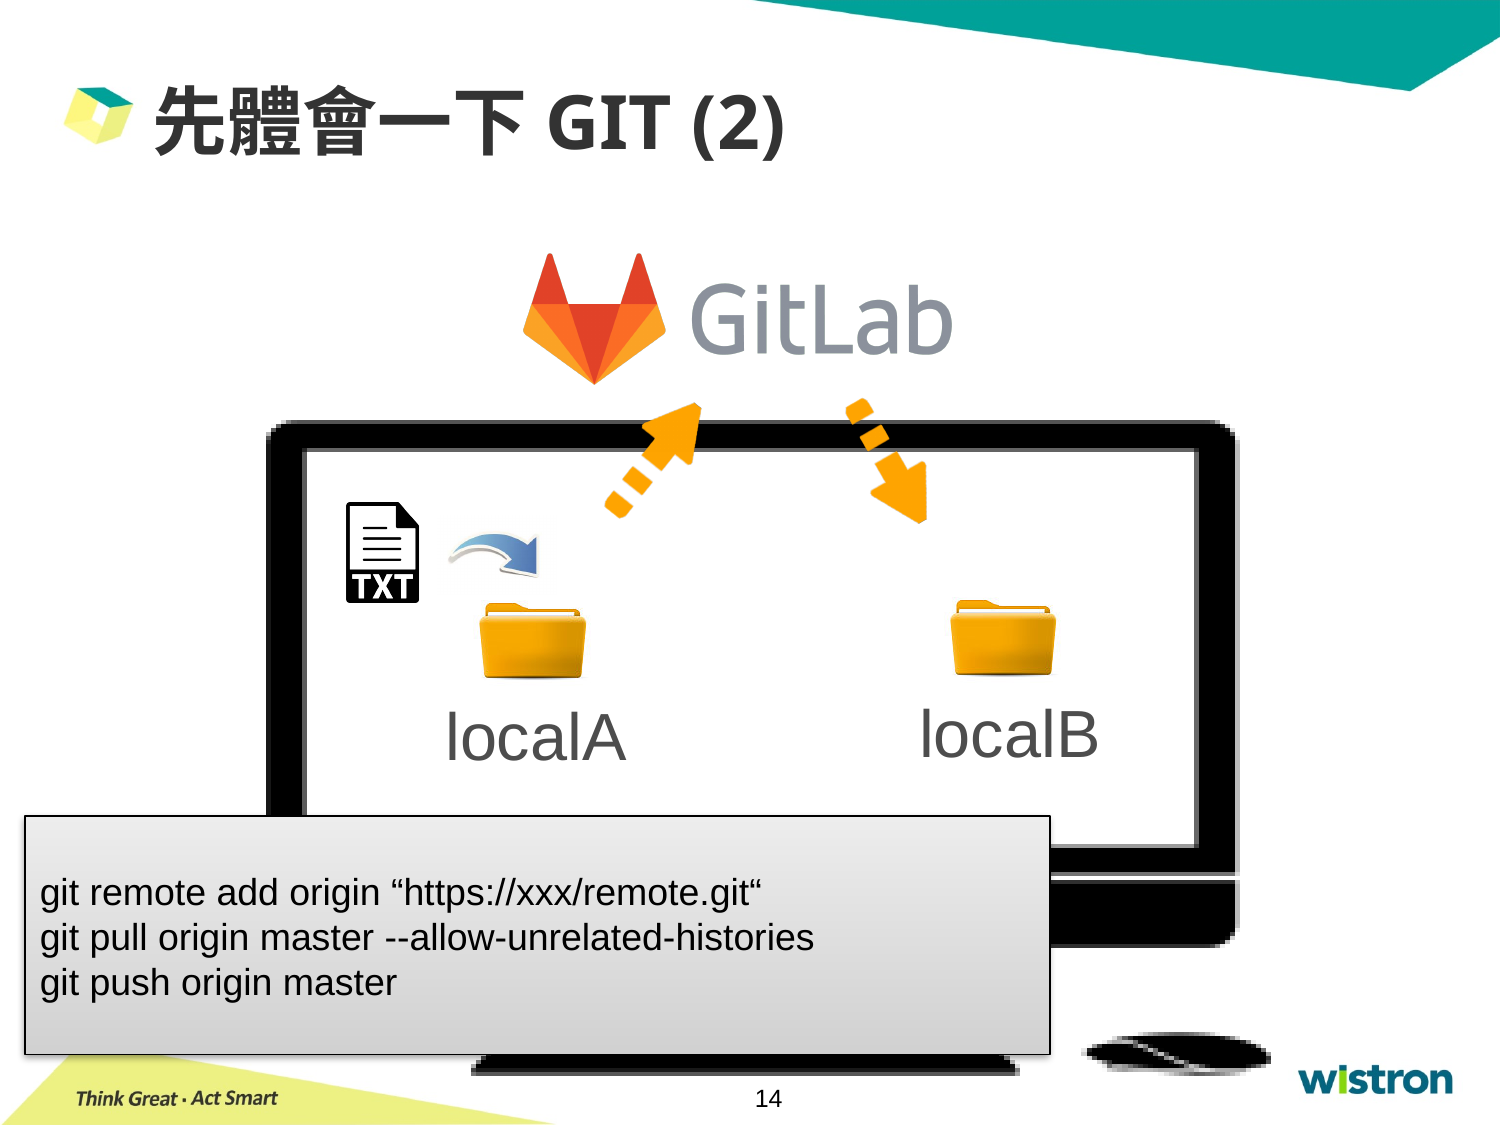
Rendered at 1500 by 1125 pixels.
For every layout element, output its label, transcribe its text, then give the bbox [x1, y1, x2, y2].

title 先體會一下GIT (2) [137, 67, 1425, 174]
picture [0, 0, 1500, 1125]
text_box git remote add origin “https://xxx/remote.git“ git pull origin master --allow-unrelated-histories git push origin master [24, 815, 250, 1055]
